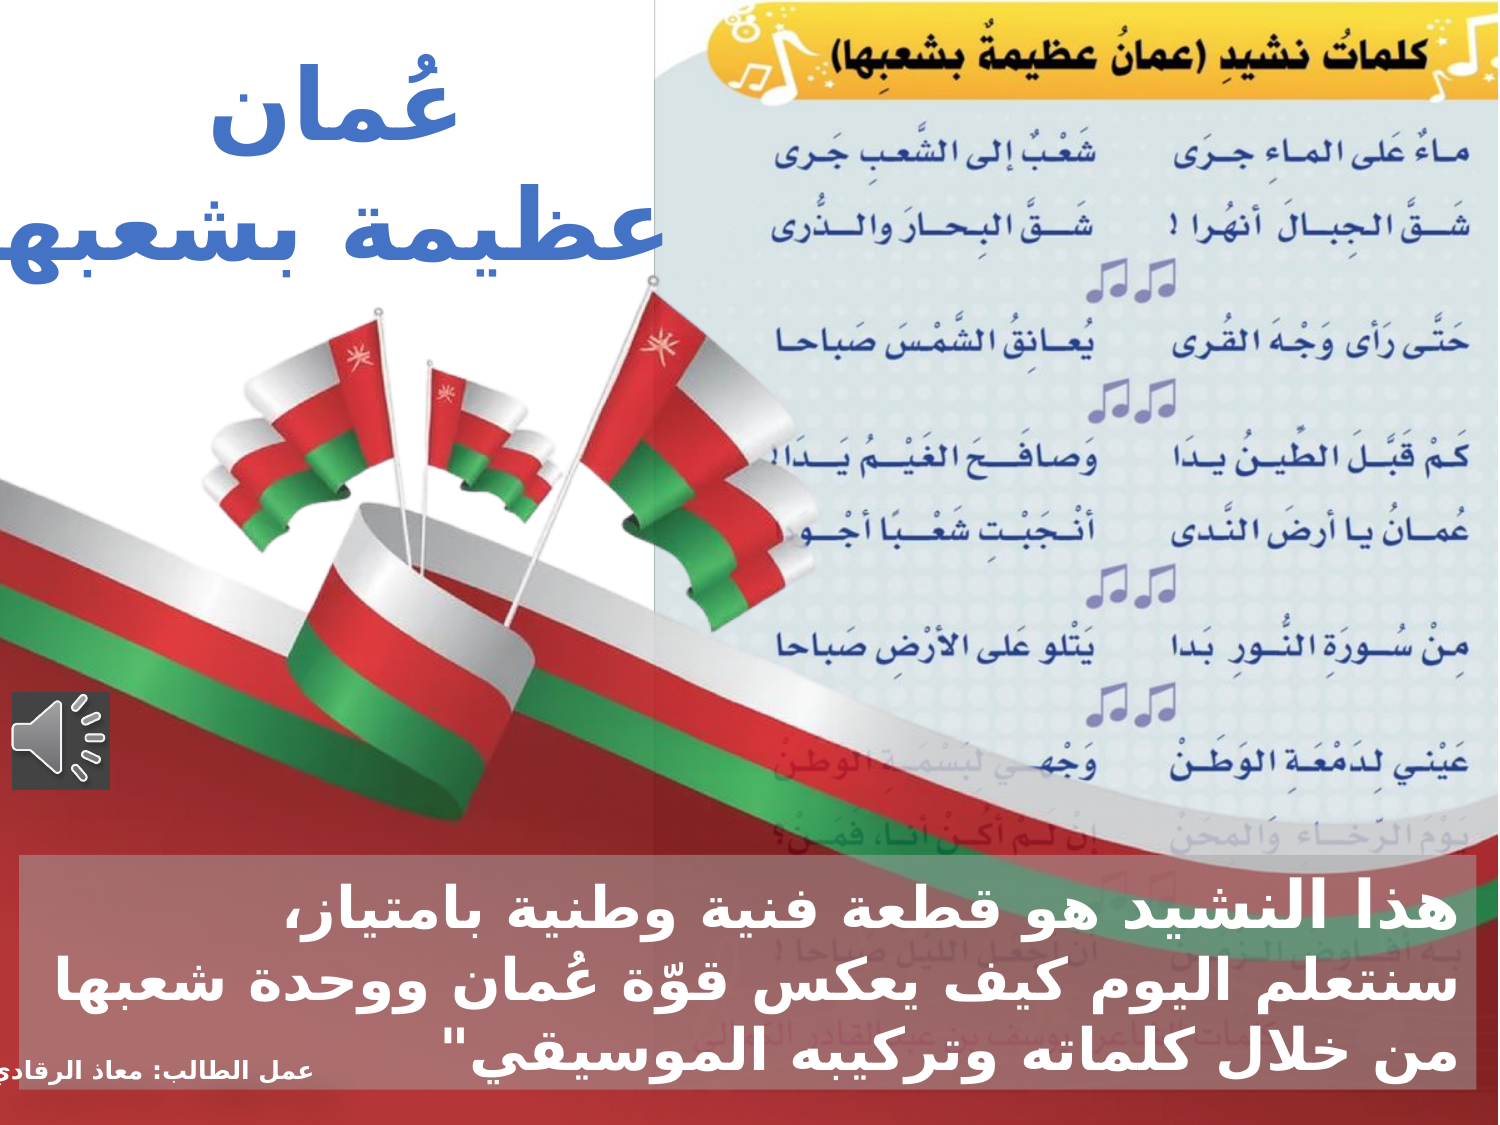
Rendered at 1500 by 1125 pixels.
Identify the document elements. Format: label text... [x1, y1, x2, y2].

text_box عُمان عظيمة بشعبها [0, 32, 653, 260]
picture [0, 0, 1498, 1125]
